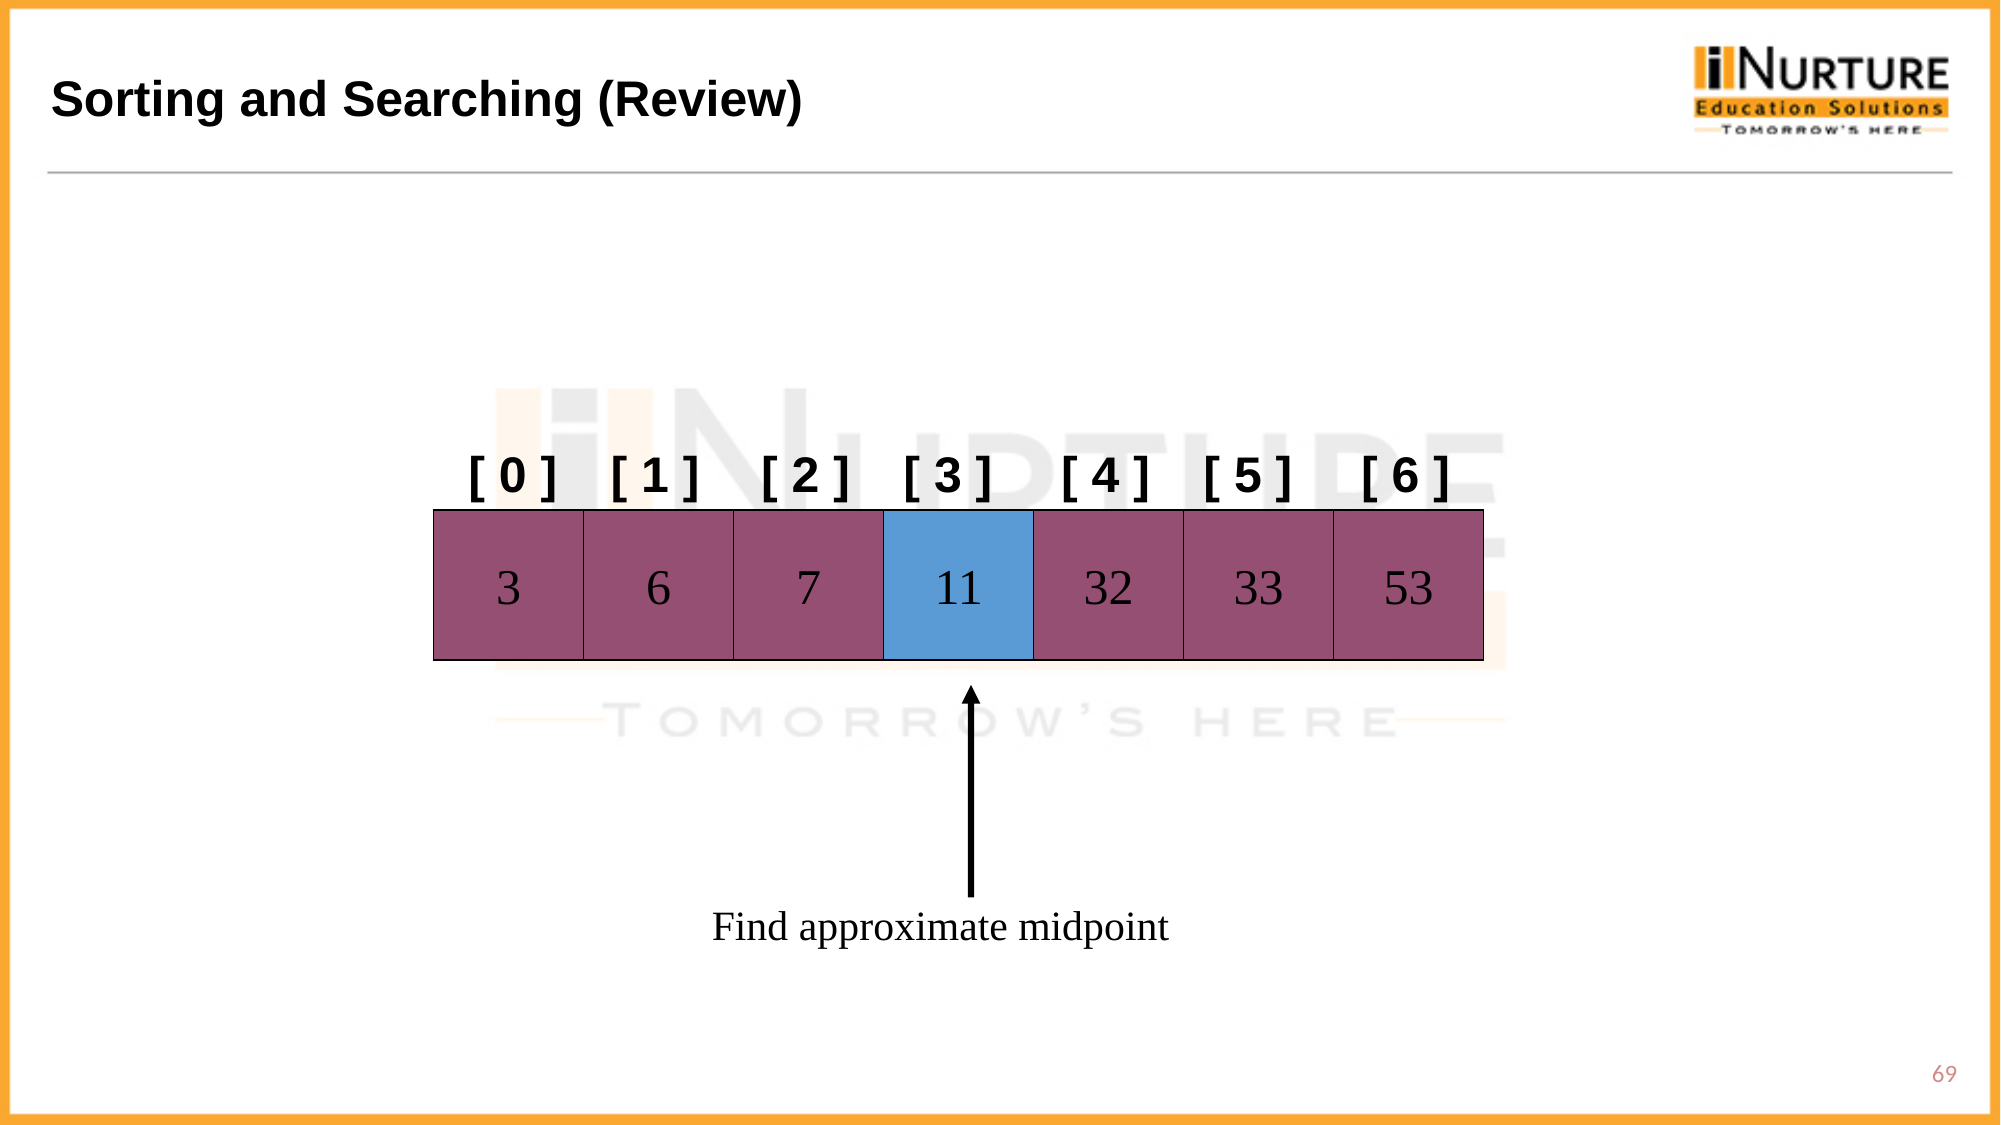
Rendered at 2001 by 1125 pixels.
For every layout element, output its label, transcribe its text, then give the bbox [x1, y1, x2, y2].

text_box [433, 434, 1484, 958]
slide_number 69 [1901, 1042, 1973, 1103]
text_box Sorting and Searching (Review) [33, 59, 1716, 134]
picture [0, 0, 2001, 1125]
